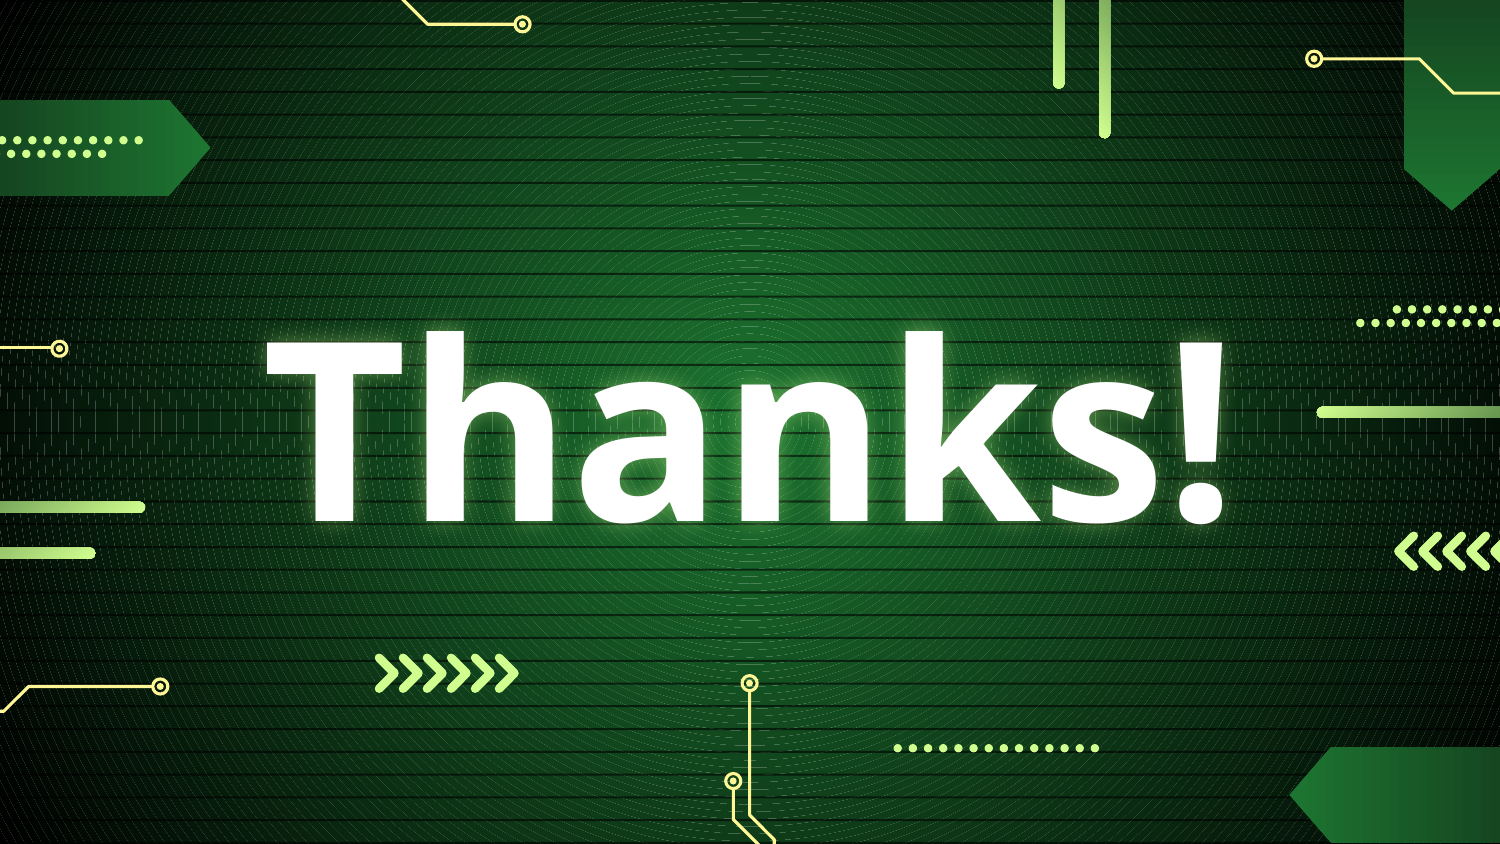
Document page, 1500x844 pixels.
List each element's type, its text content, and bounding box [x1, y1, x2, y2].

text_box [374, 653, 520, 694]
title Thanks! [0, 0, 1500, 844]
